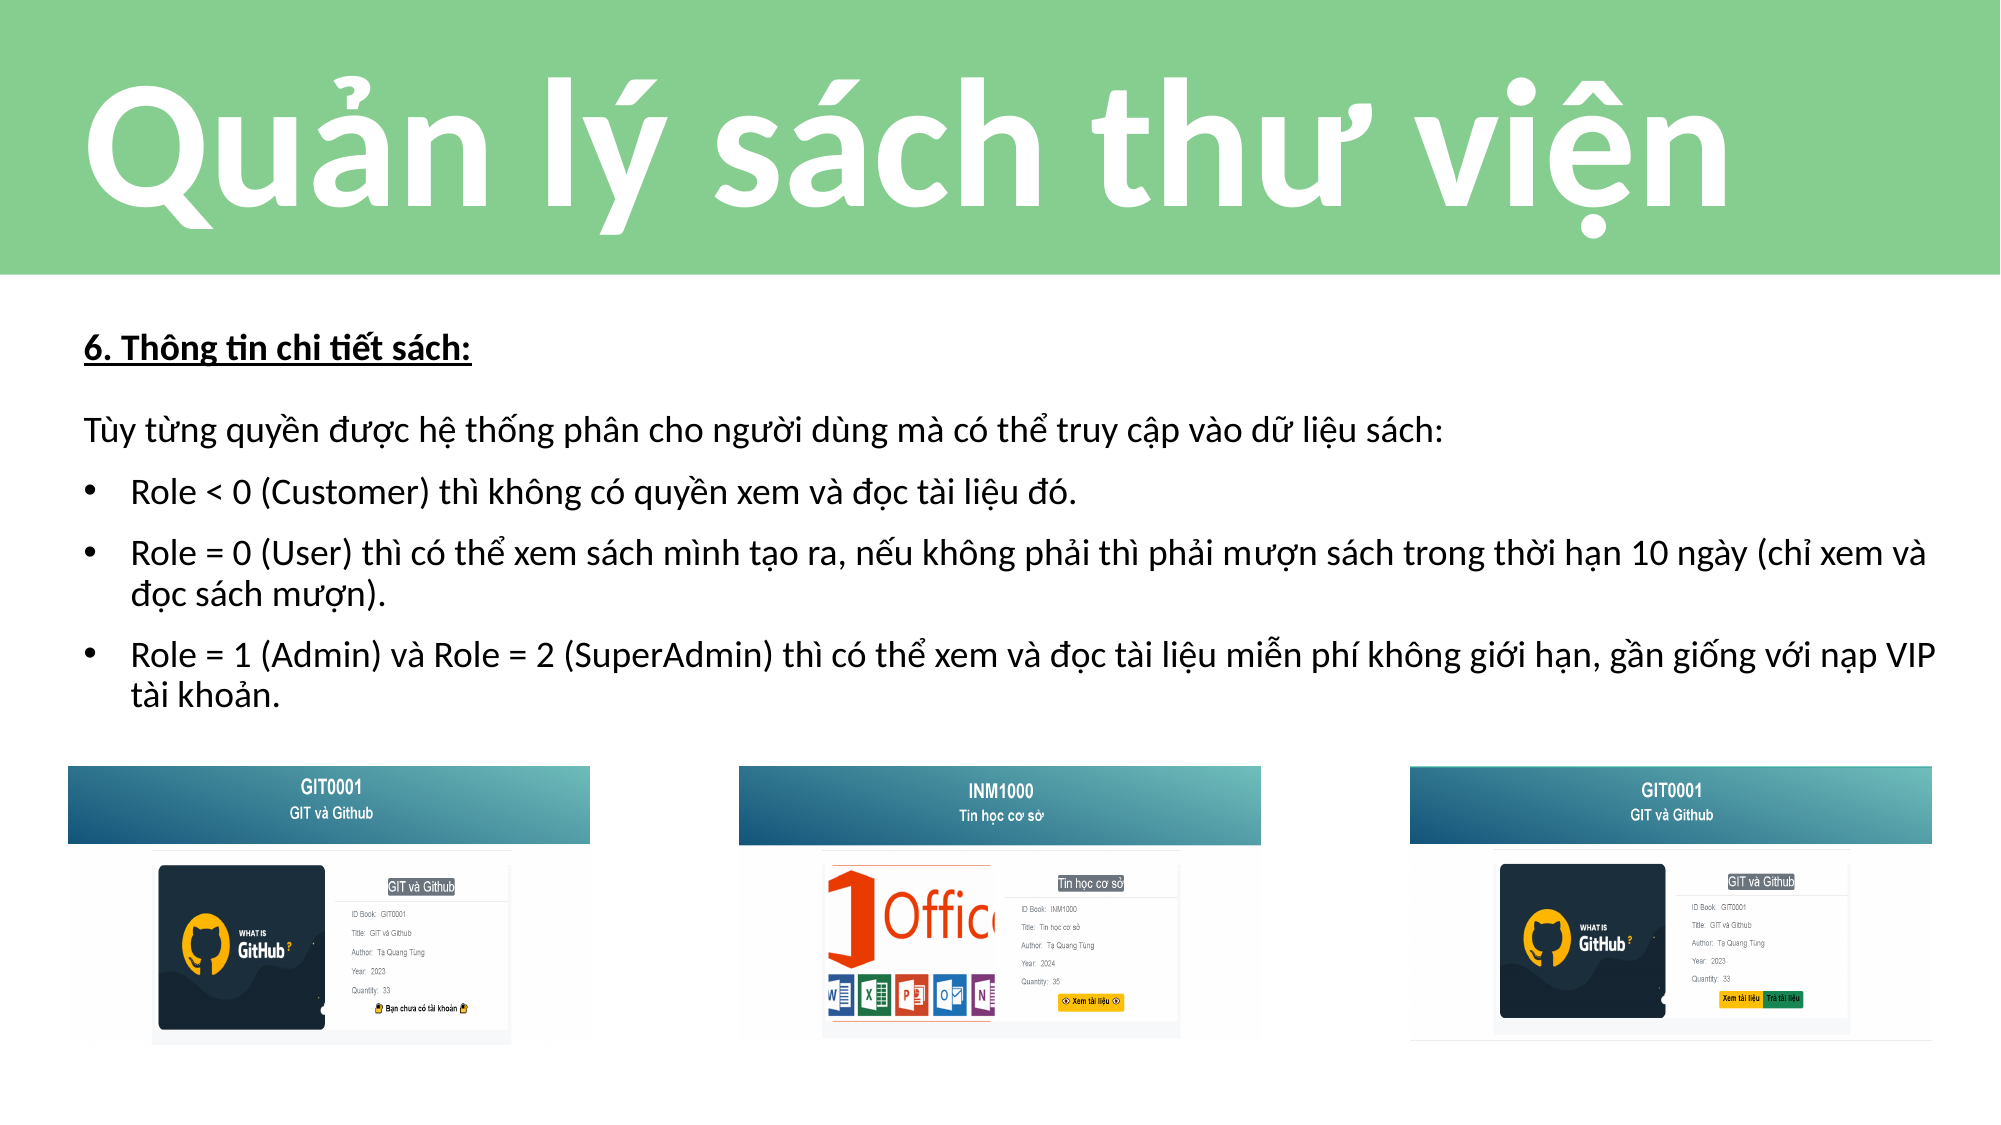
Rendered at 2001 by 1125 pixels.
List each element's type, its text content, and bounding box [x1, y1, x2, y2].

list 6. Thông tin chi tiết sách: [68, 320, 958, 381]
text_box Tùy từng quyền được hệ thống phân cho người dùng mà có thể truy cập vào dữ liệu sách: Role < 0 (Customer) thì không có quyền xem và đọc tài liệu đó. Role = 0 (User) thì có thể xem sách mình tạo ra, nếu không phải thì phải mượn sách trong thời hạn 10 ngày (chỉ xem và đọc sách mượn). Role = 1 (Admin) và Role = 2 (SuperAdmin) thì có thể xem và đọc tài liệu miễn phí không giới hạn, gần giống với nạp VIP tài khoản. [68, 403, 1960, 745]
title Quản lý sách thư viện [68, 26, 1863, 267]
picture [68, 766, 590, 1045]
picture [739, 766, 1261, 1042]
picture [1410, 766, 1932, 1042]
